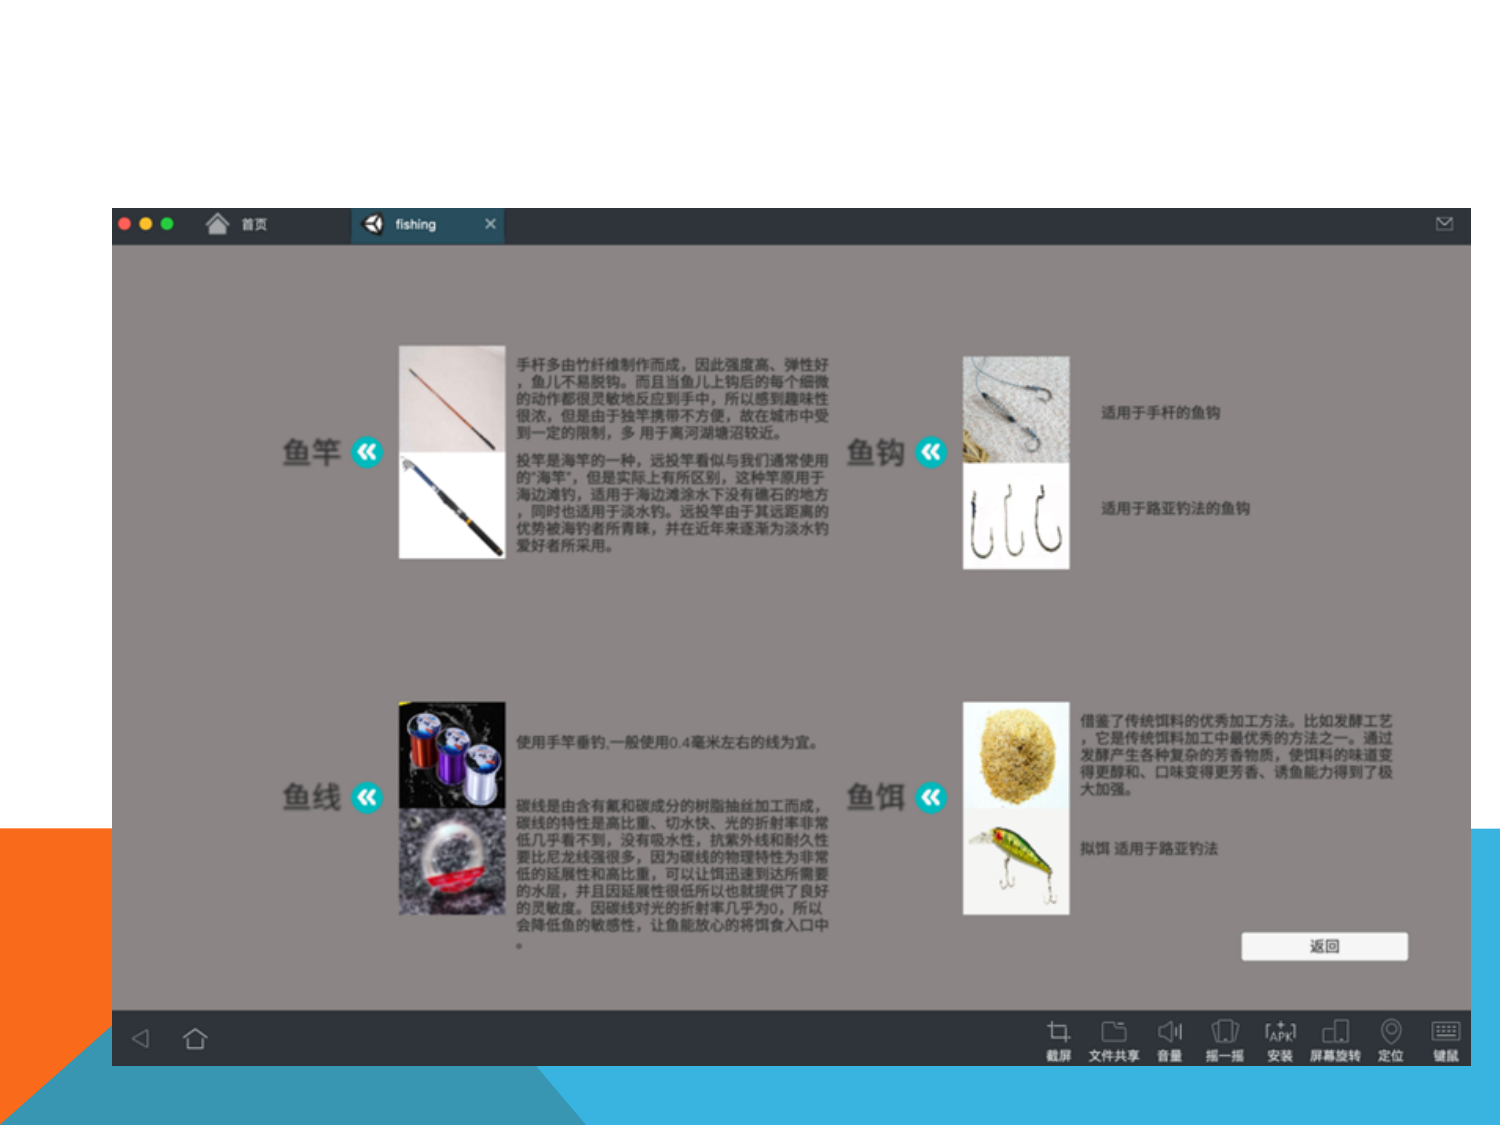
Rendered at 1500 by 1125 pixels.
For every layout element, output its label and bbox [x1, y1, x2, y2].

picture [111, 207, 1471, 1066]
